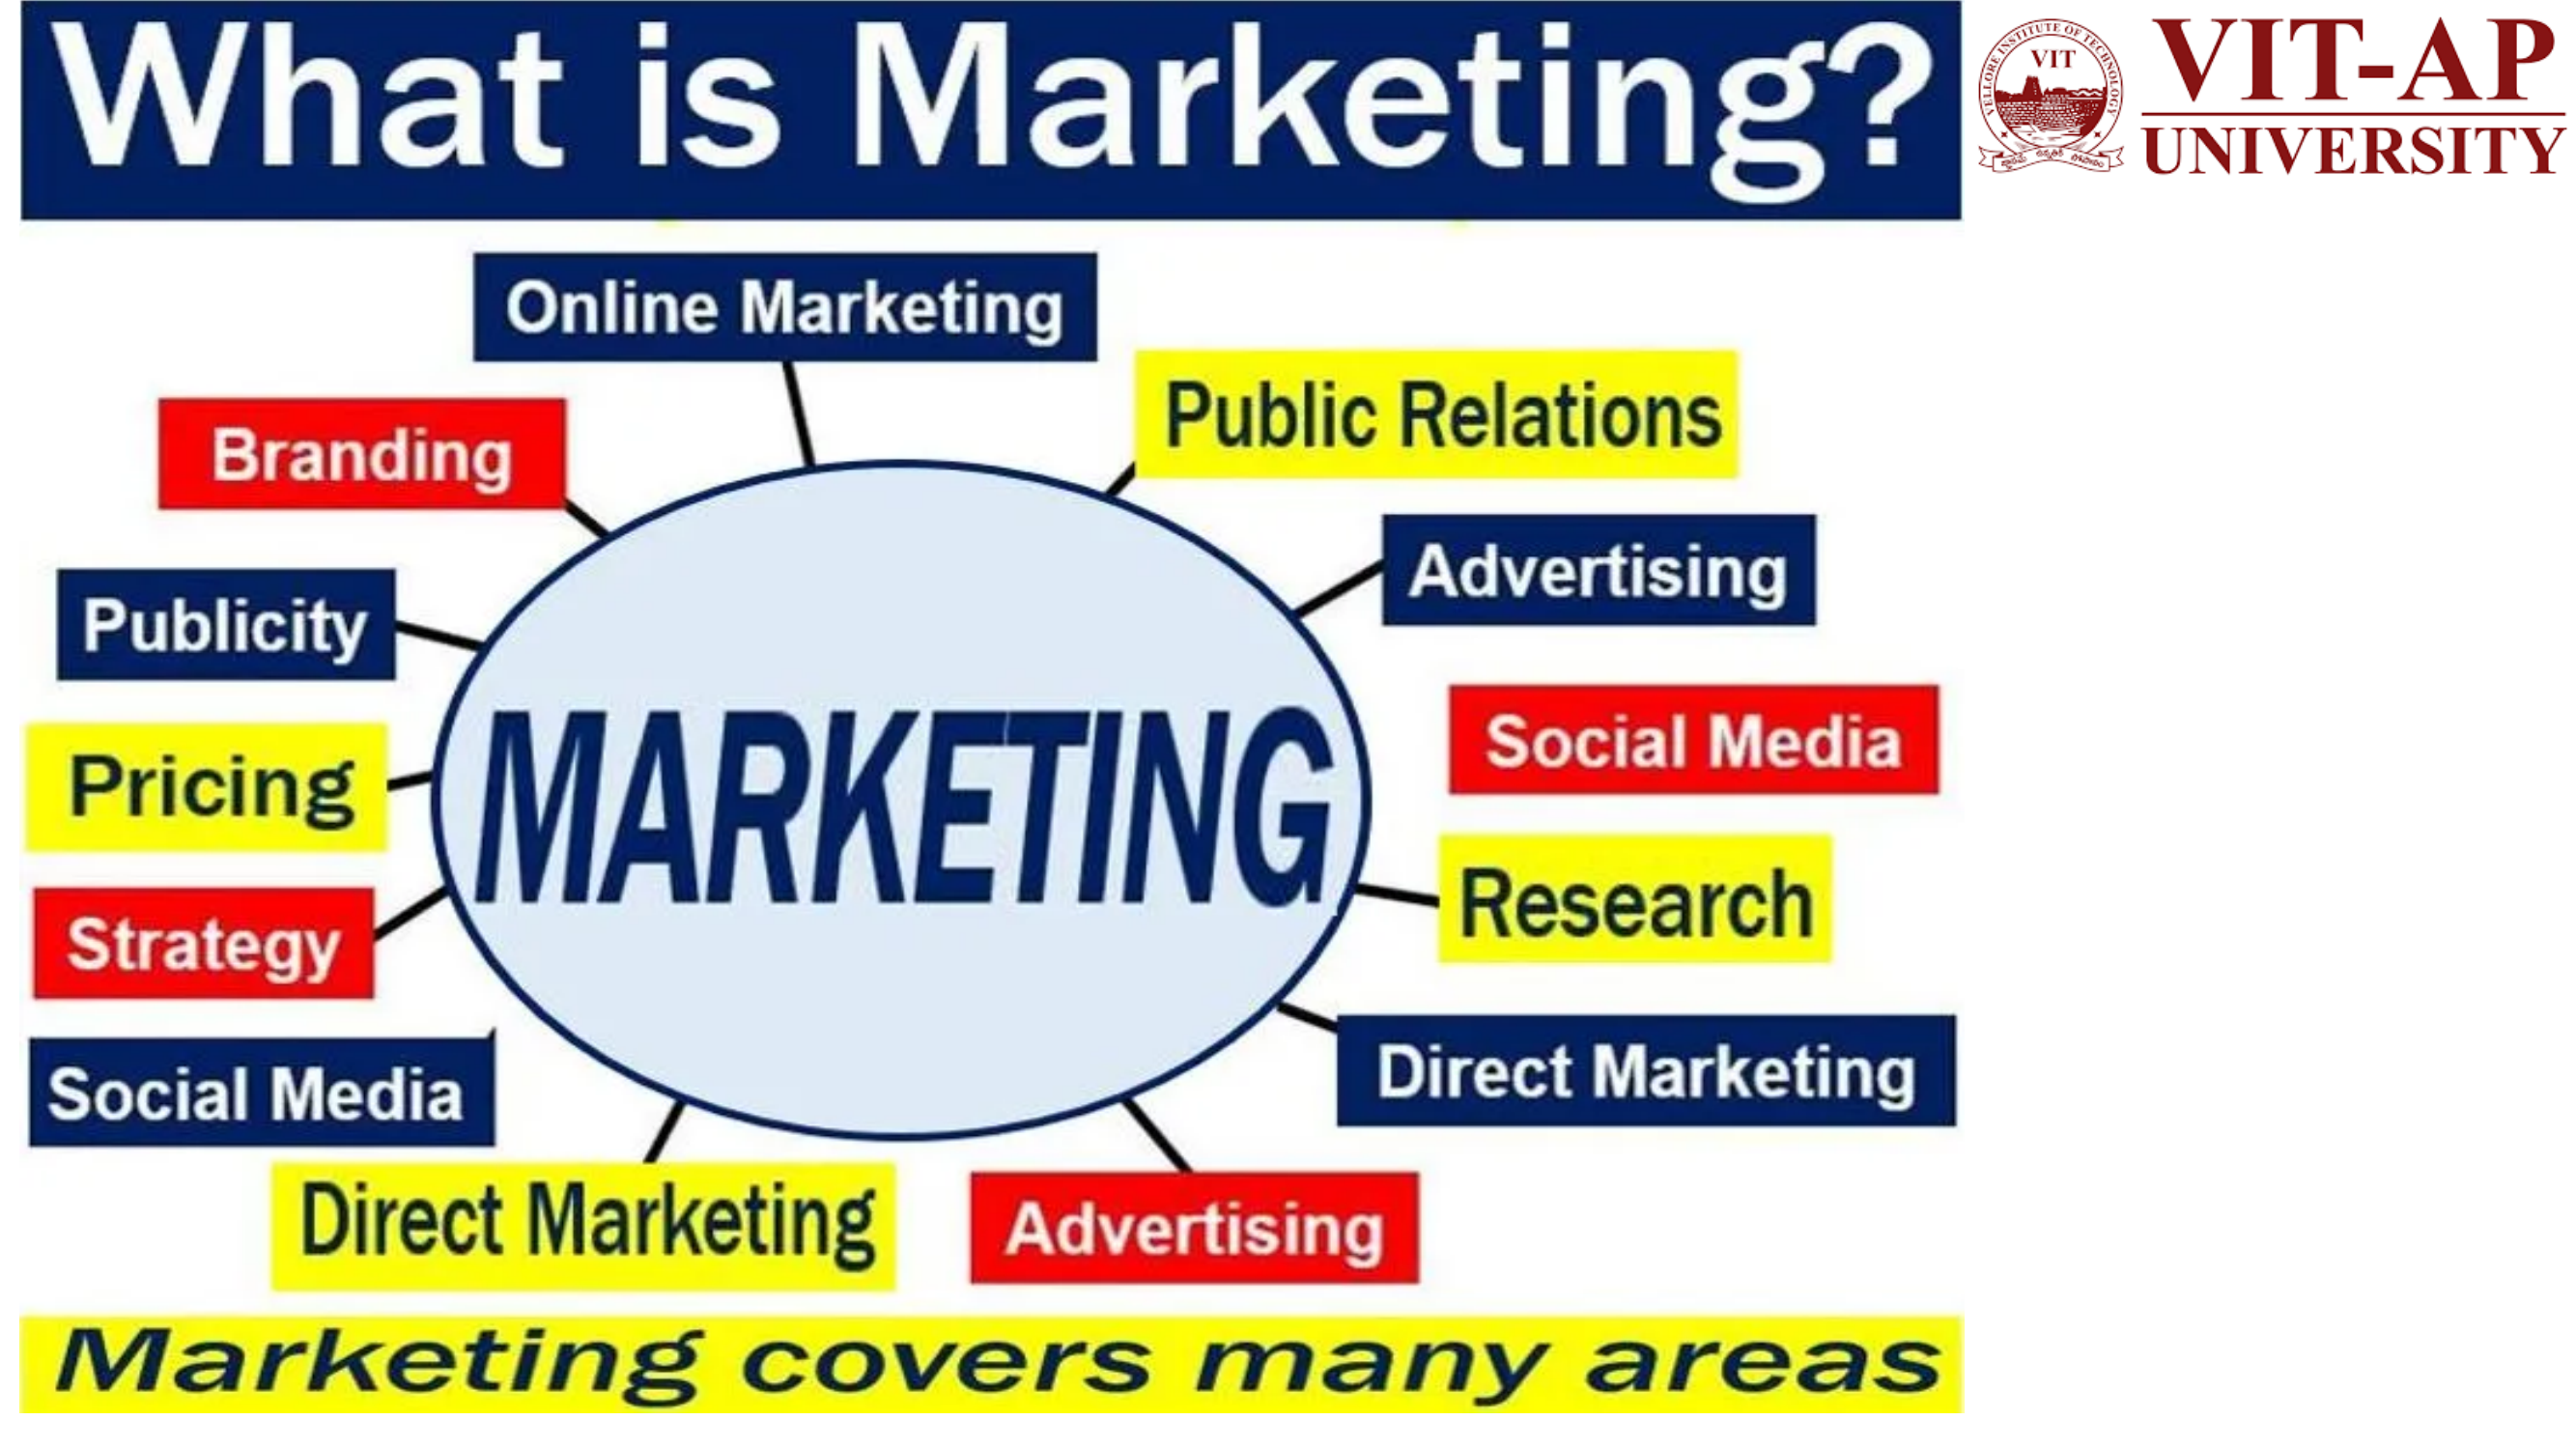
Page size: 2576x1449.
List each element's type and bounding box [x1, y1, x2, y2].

picture [19, 0, 1965, 1413]
picture [1966, 1, 2576, 190]
